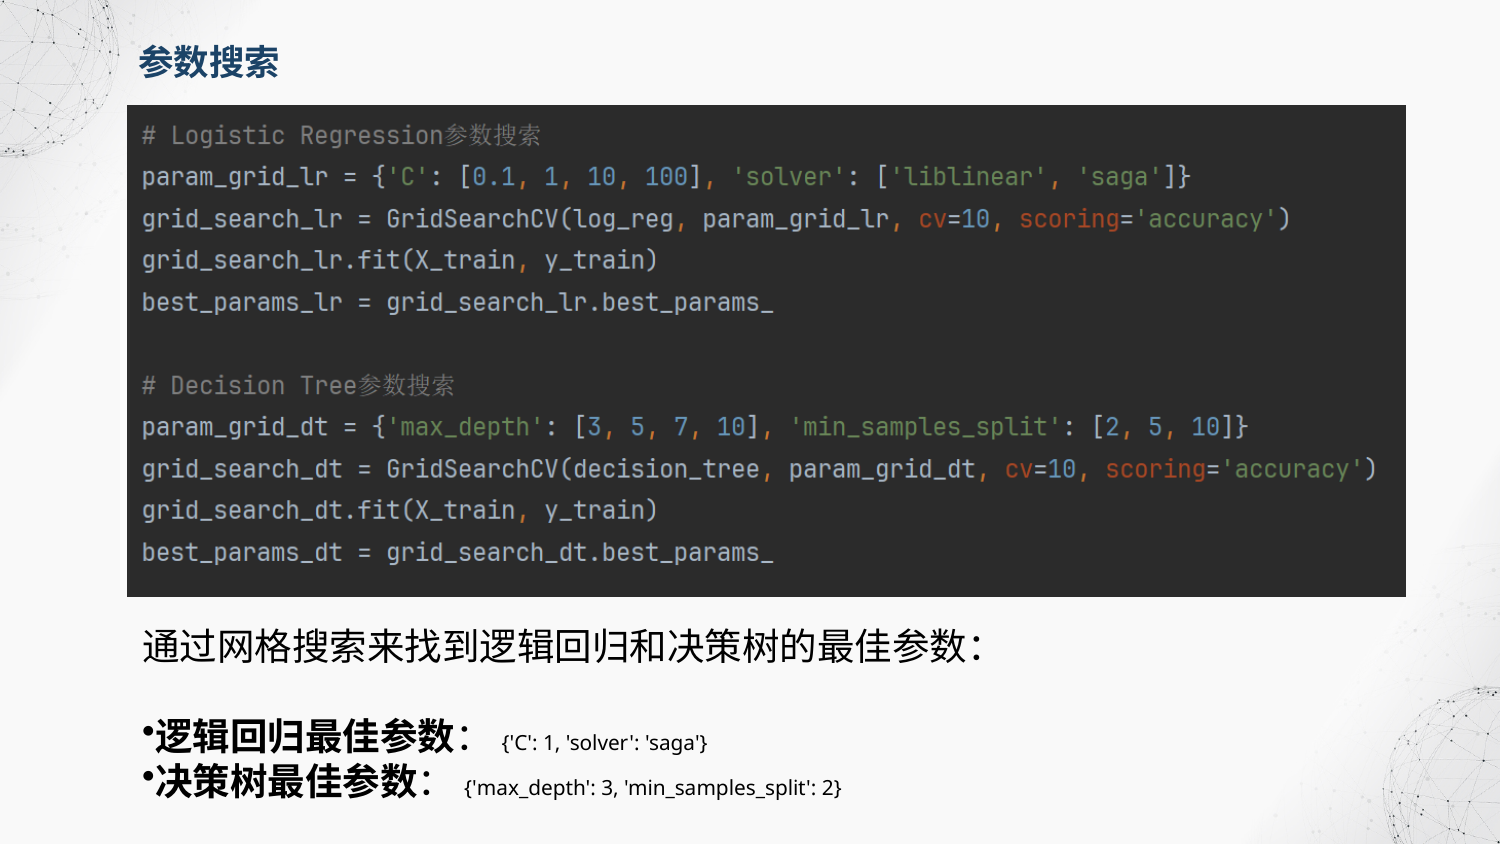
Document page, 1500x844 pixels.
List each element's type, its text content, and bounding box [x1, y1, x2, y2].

text_box 通过网格搜索来找到逻辑回归和决策树的最佳参数： 逻辑回归最佳参数：{'C': 1, 'solver': 'saga'} 决策树最佳参数：{'max_depth': 3, 'min_samples_split': 2} [127, 615, 1071, 844]
text_box 参数搜索 [126, 33, 648, 88]
picture [0, 0, 1500, 844]
